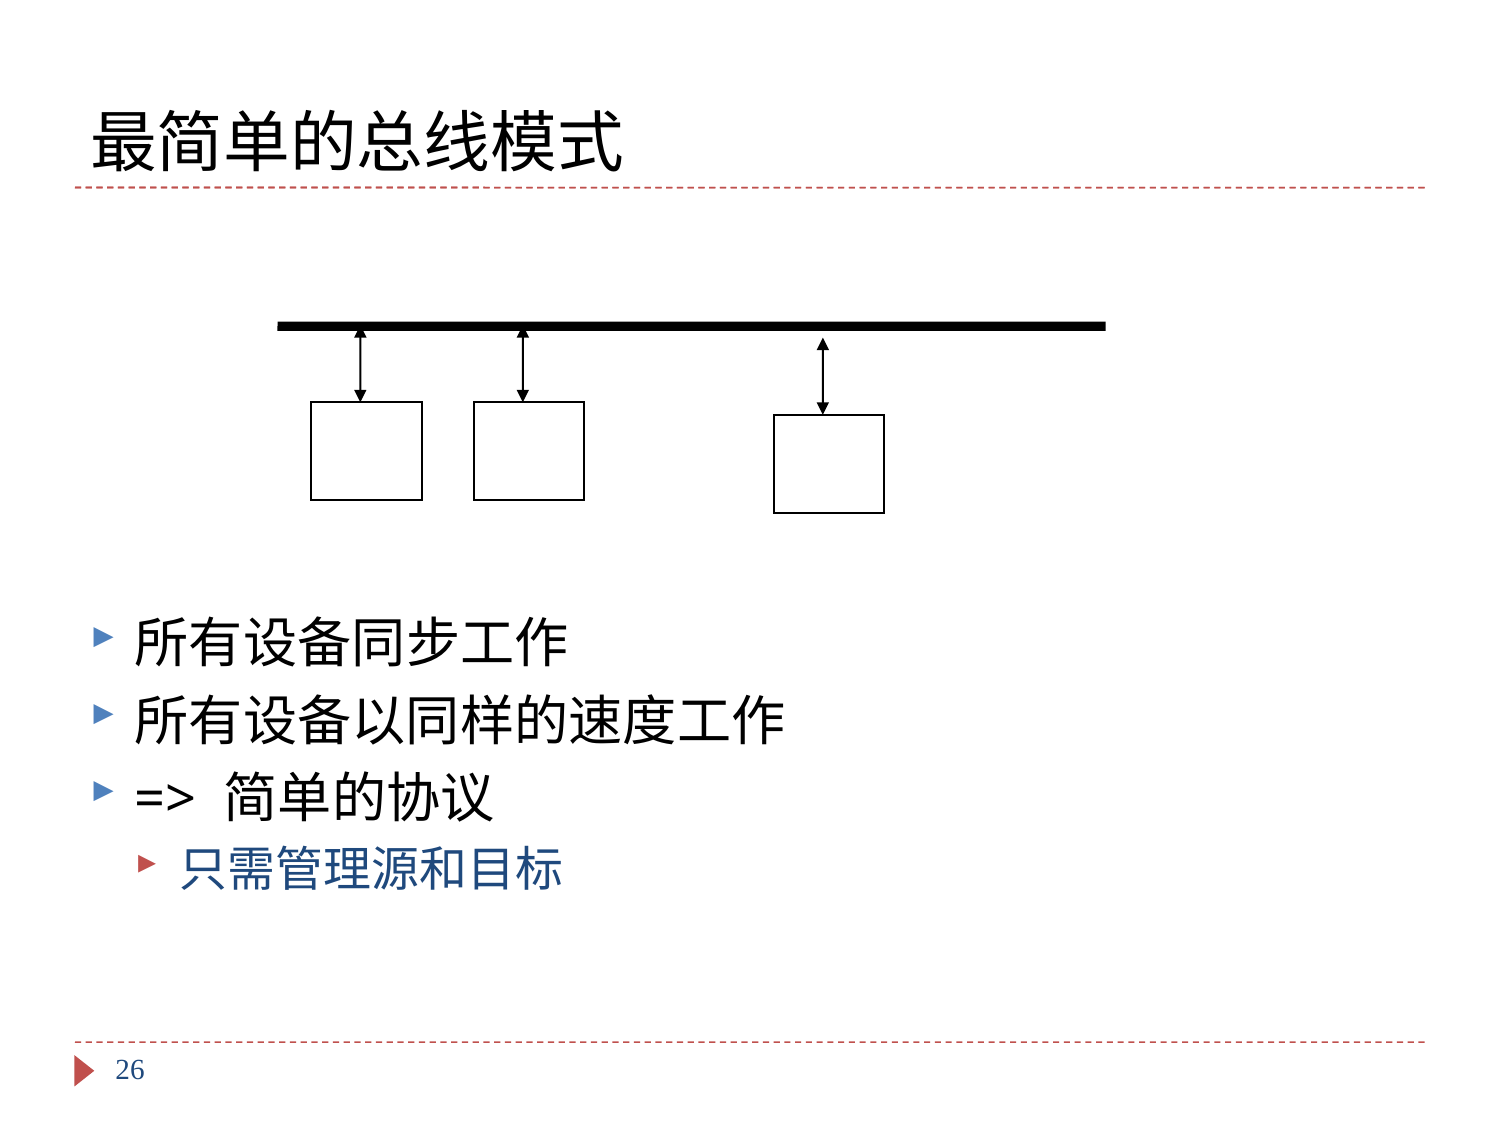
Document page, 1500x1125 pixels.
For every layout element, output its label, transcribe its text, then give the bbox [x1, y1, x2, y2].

text_box [354, 325, 367, 403]
text_box [773, 414, 885, 513]
list 所有设备同步工作 所有设备以同样的速度工作 => 简单的协议 只需管理源和目标 [75, 601, 1425, 879]
text_box [473, 402, 585, 501]
text_box [516, 325, 530, 403]
text_box [816, 337, 830, 415]
title 最简单的总线模式 [75, 24, 1425, 188]
text_box [311, 402, 422, 501]
slide_number 26 [100, 1042, 426, 1103]
